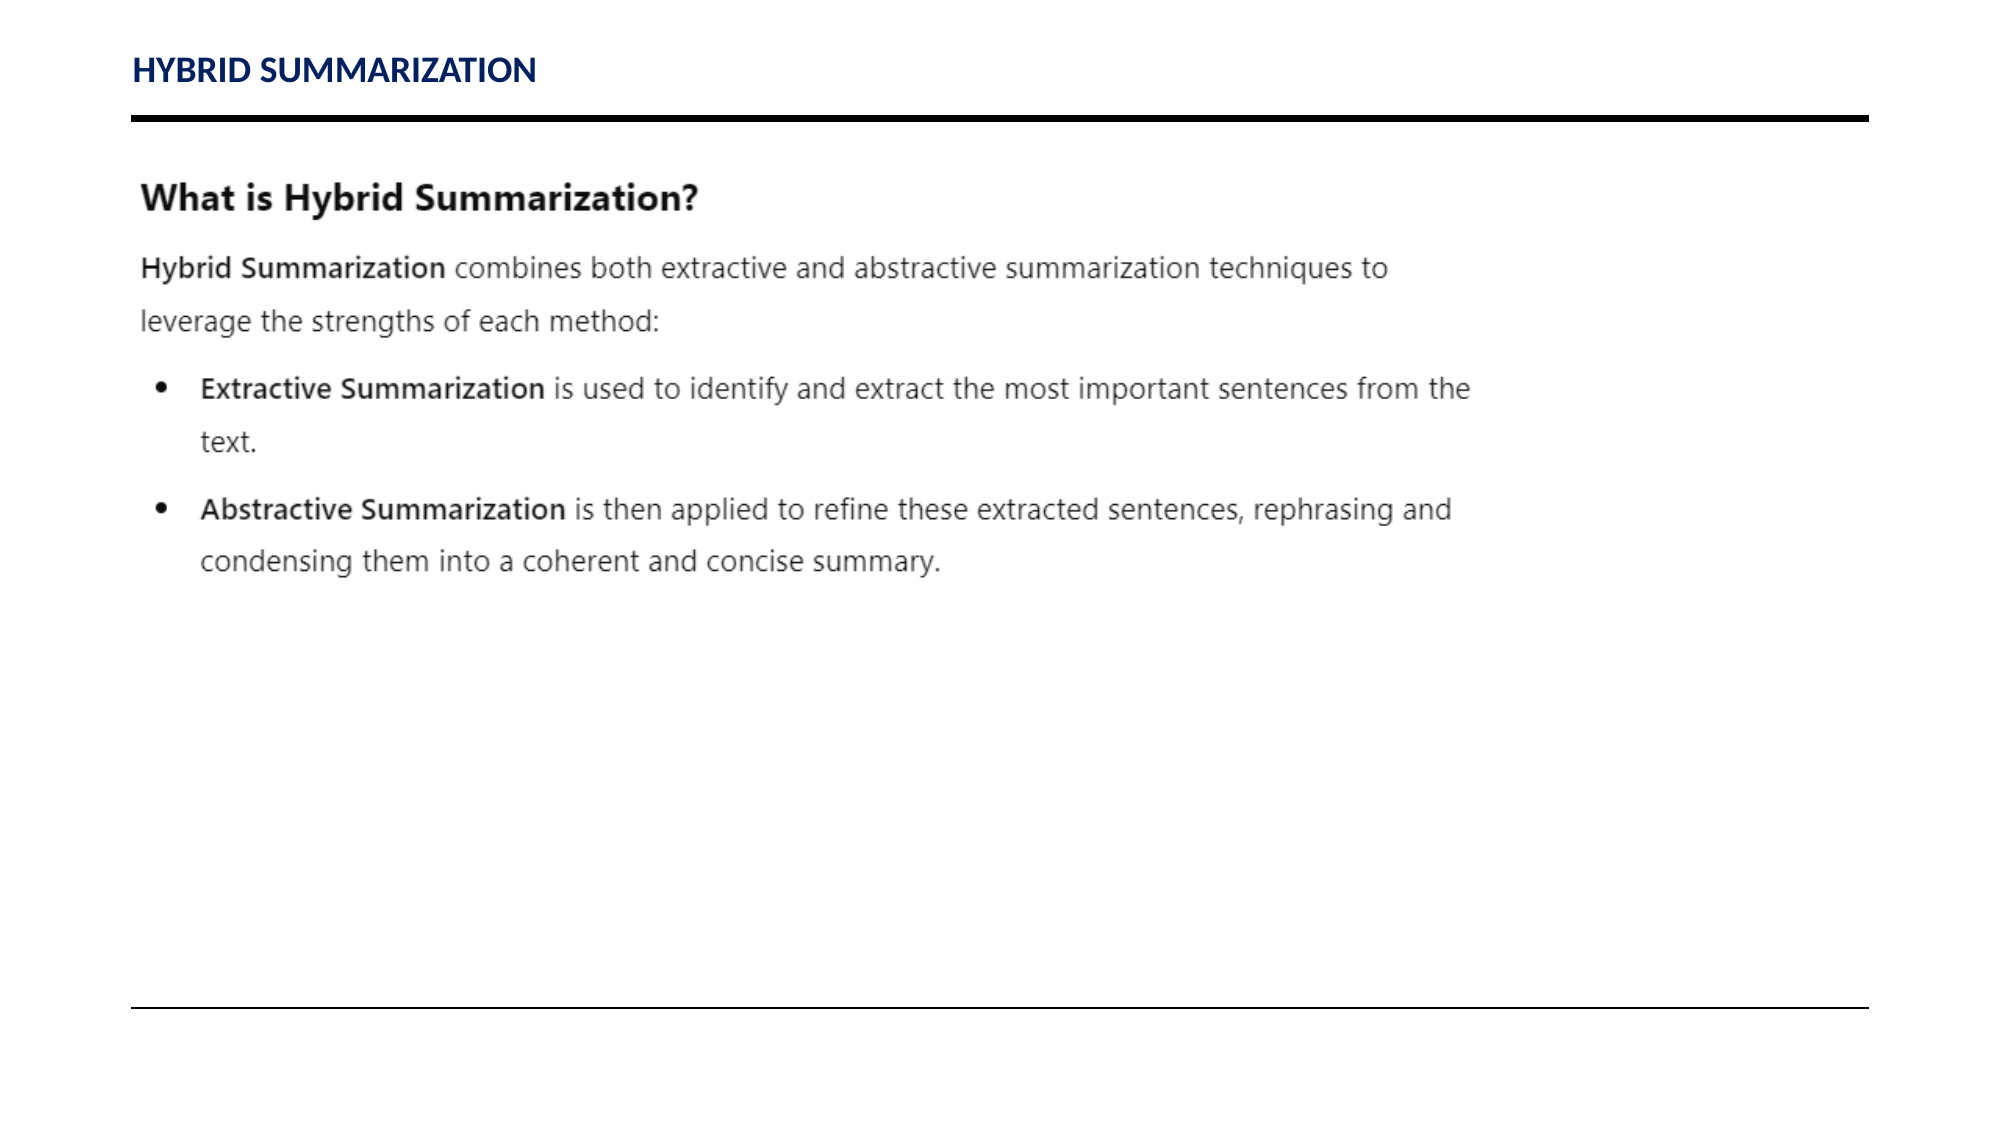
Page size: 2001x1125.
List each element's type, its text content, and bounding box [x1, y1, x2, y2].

picture [117, 167, 1482, 595]
text_box HYBRID SUMMARIZATION [117, 37, 1231, 98]
